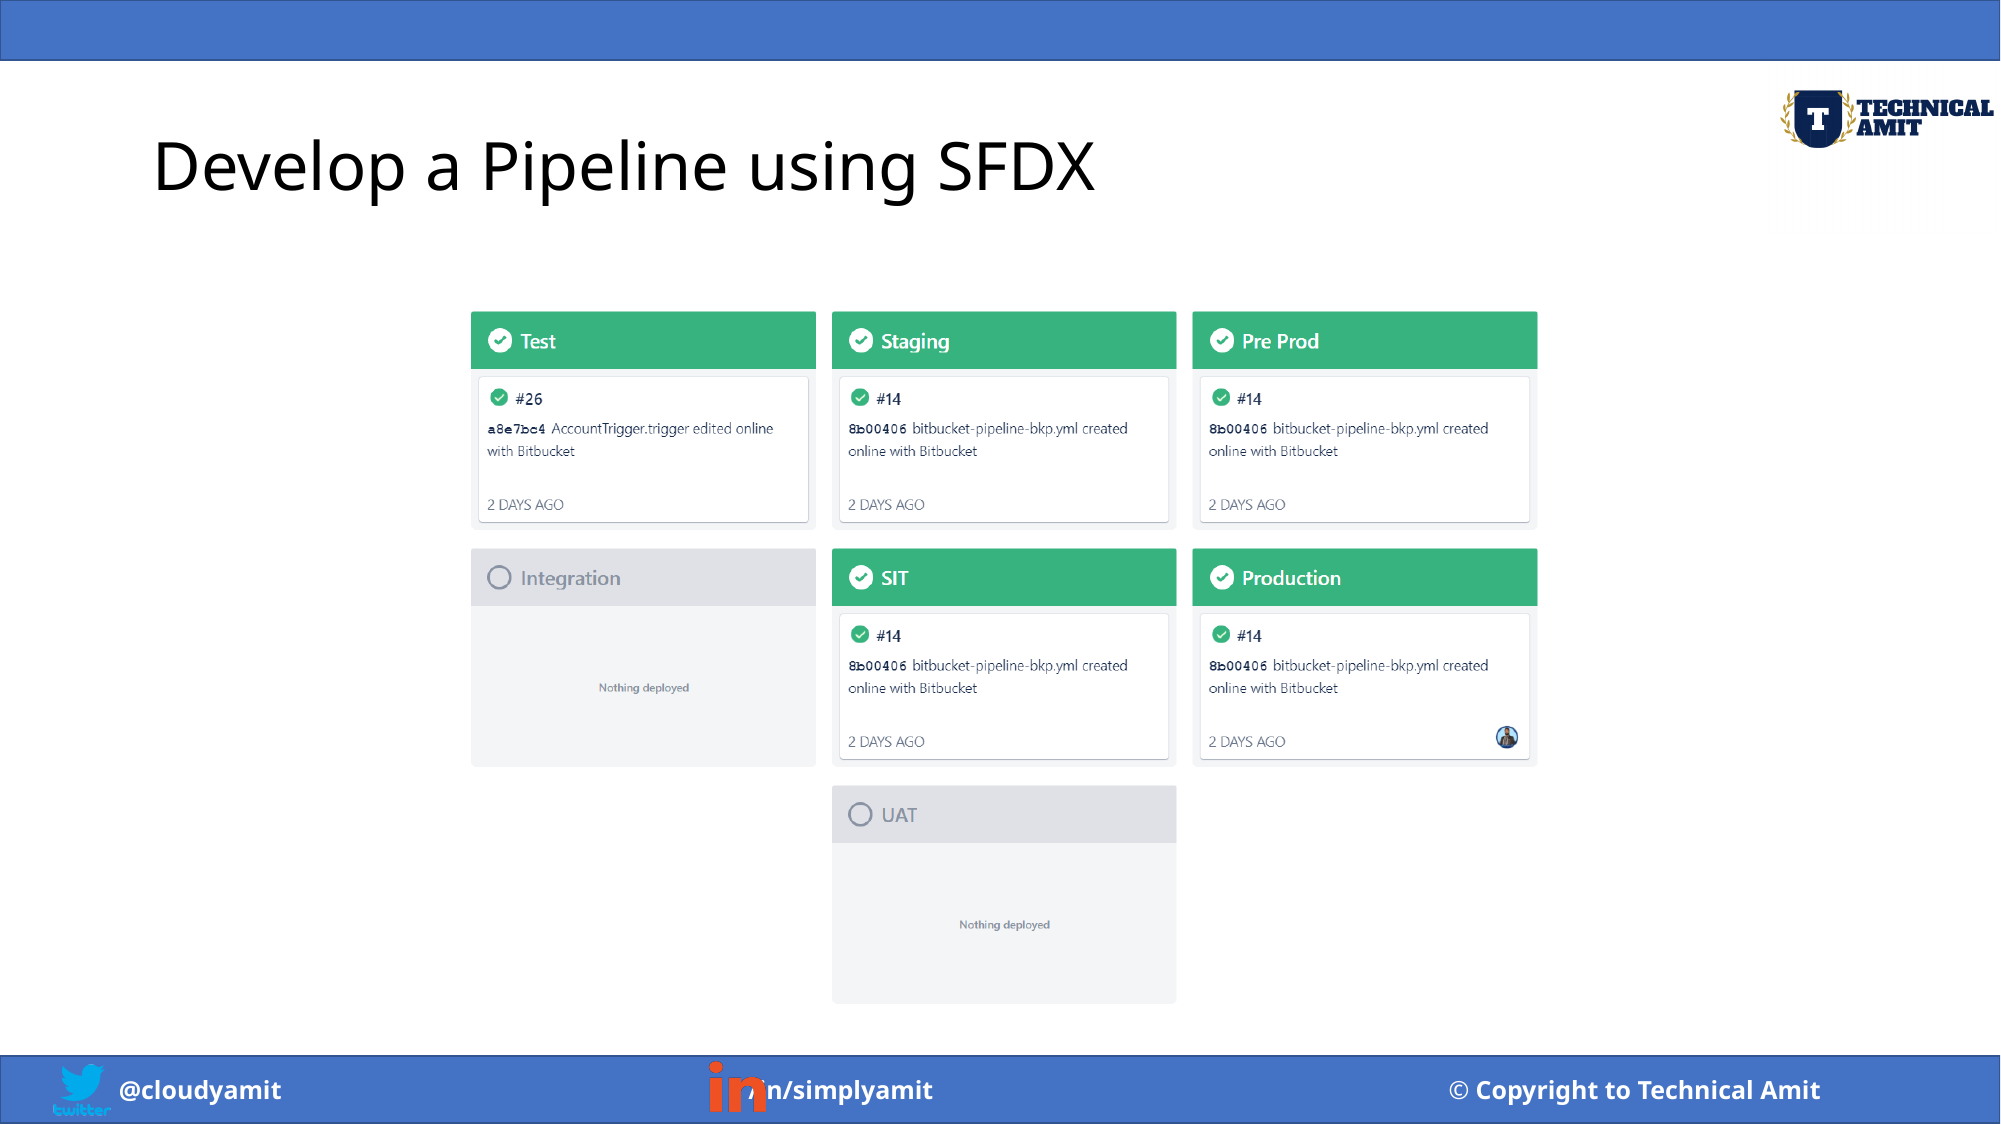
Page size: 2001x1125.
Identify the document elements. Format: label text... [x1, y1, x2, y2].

picture [47, 1061, 117, 1118]
title Develop a Pipeline using SFDX [137, 59, 1863, 278]
picture [709, 1061, 766, 1112]
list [434, 299, 1566, 1014]
picture [1863, 61, 1997, 234]
